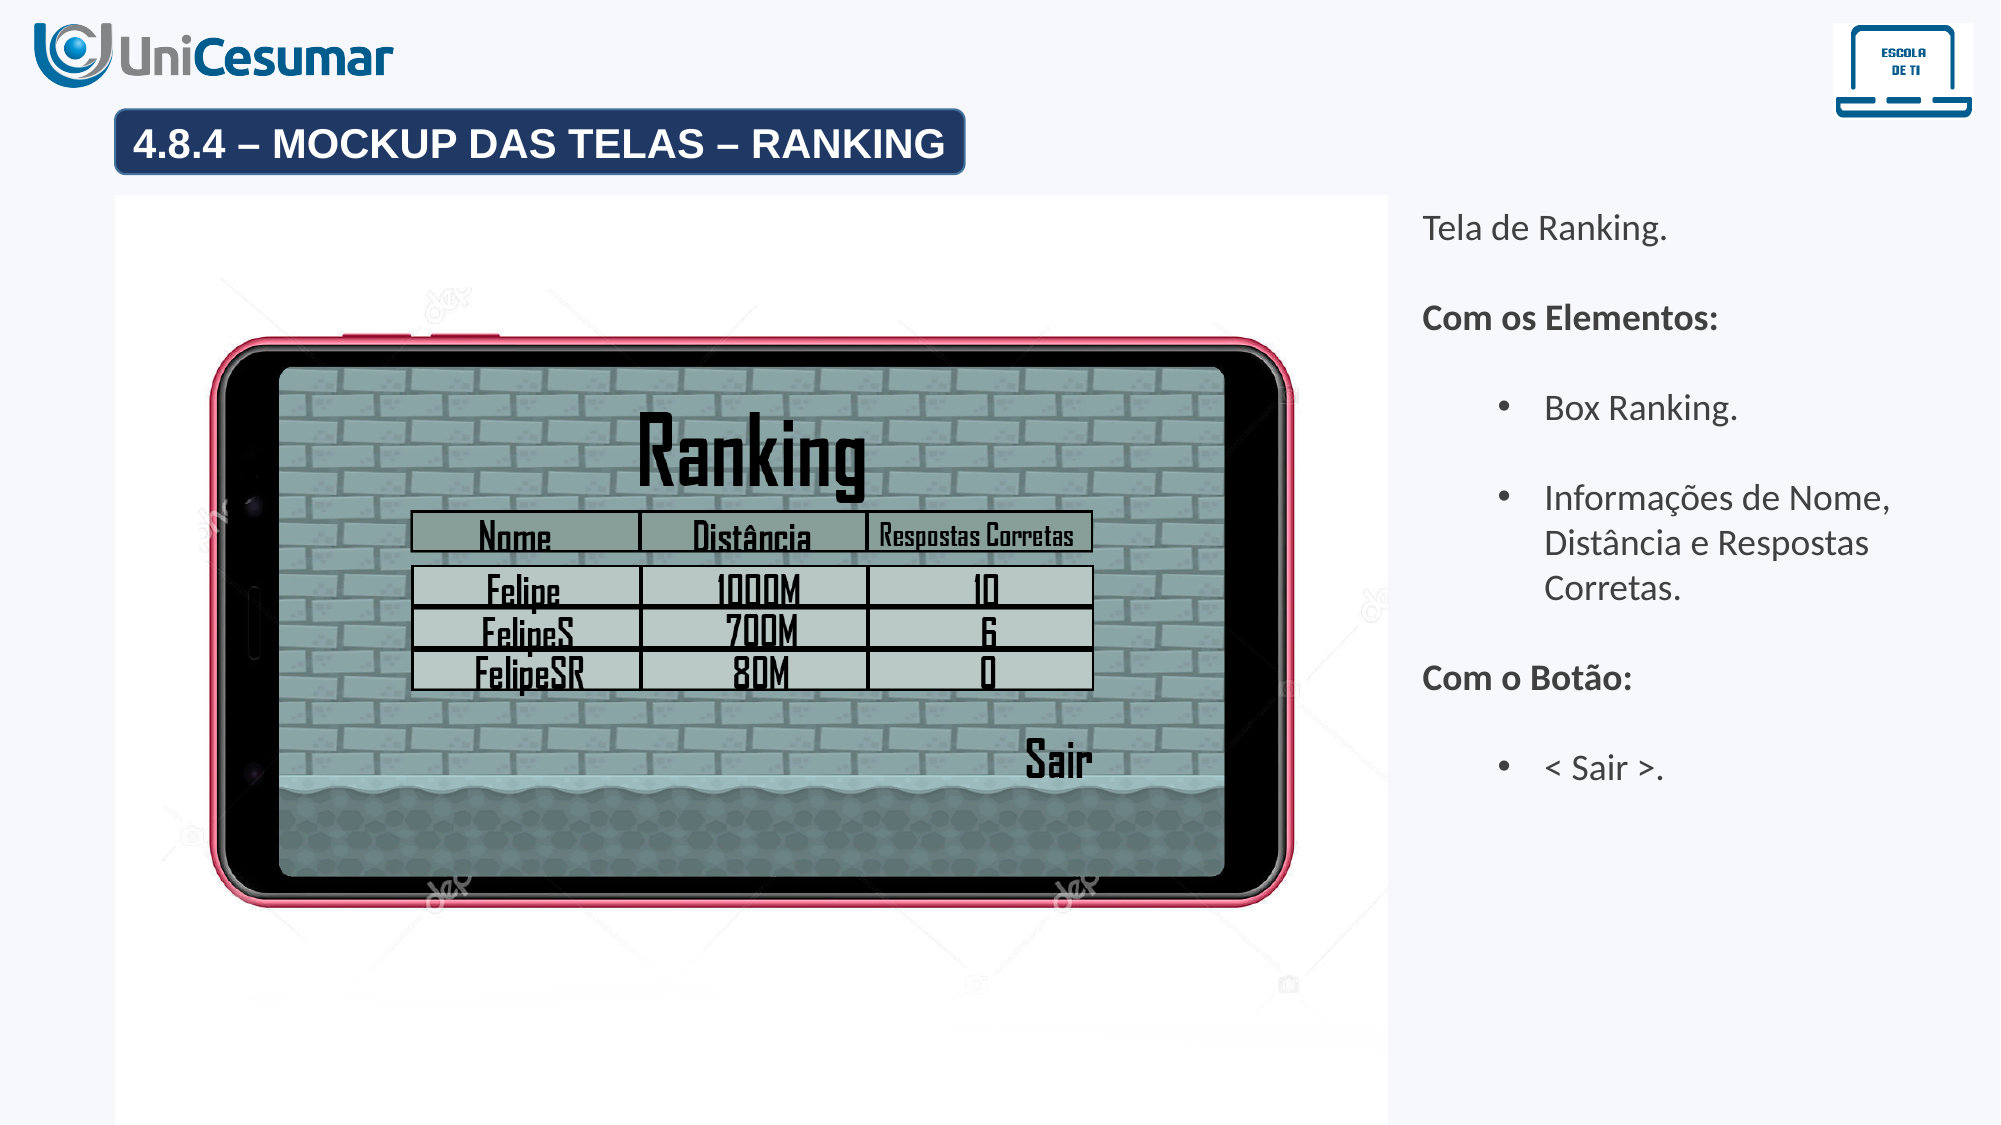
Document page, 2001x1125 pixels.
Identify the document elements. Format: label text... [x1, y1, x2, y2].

picture [1833, 23, 1974, 120]
text_box Tela de Ranking. Com os Elementos: Box Ranking. Informações de Nome, Distância e Respostas Corretas. Com o Botão: < Sair >. [1407, 195, 2000, 796]
picture [46, 23, 394, 89]
text_box 4.8.4 – MOCKUP DAS TELAS – RANKING [114, 108, 966, 176]
picture [115, 195, 1388, 1125]
picture [34, 57, 72, 89]
